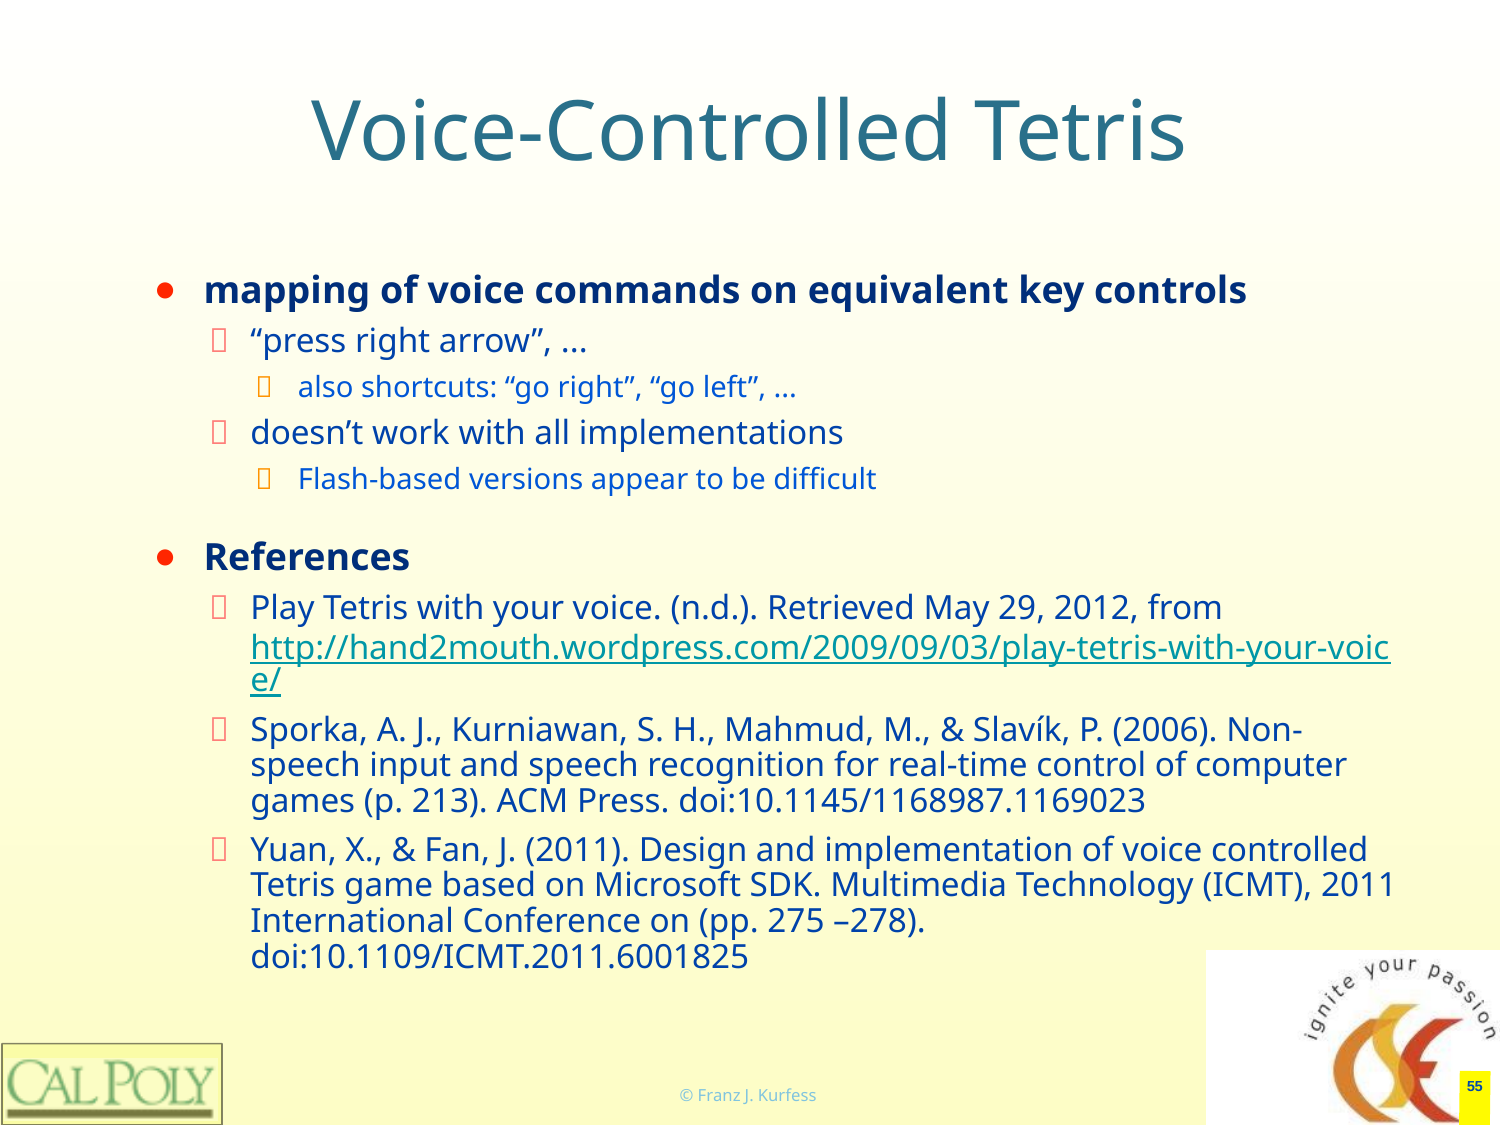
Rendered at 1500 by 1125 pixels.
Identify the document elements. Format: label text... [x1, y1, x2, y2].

slide_number ‹#› [1459, 1070, 1491, 1125]
list mapping of voice commands on equivalent key controls “press right arrow”, ... also shortcuts: “go right”, “go left”, ... doesn’t work with all implementations Flash-based versions appear to be difficult References Play Tetris with your voice. (n.d.). Retrieved May 29, 2012, from http://hand2mouth.wordpress.com/2009/09/03/play-tetris-with-your-voice/ Sporka, A. J., Kurniawan, S. H., Mahmud, M., & Slavík, P. (2006). Non-speech input and speech recognition for real-time control of computer games (p. 213). ACM Press. doi:10.1145/1168987.1169023 Yuan, X., & Fan, J. (2011). Design and implementation of voice controlled Tetris game based on Microsoft SDK. Multimedia Technology (ICMT), 2011 International Conference on (pp. 275 –278). doi:10.1109/ICMT.2011.6001825 [90, 264, 1410, 1048]
title Voice-Controlled Tetris [90, 0, 1410, 255]
picture [1206, 950, 1500, 1125]
